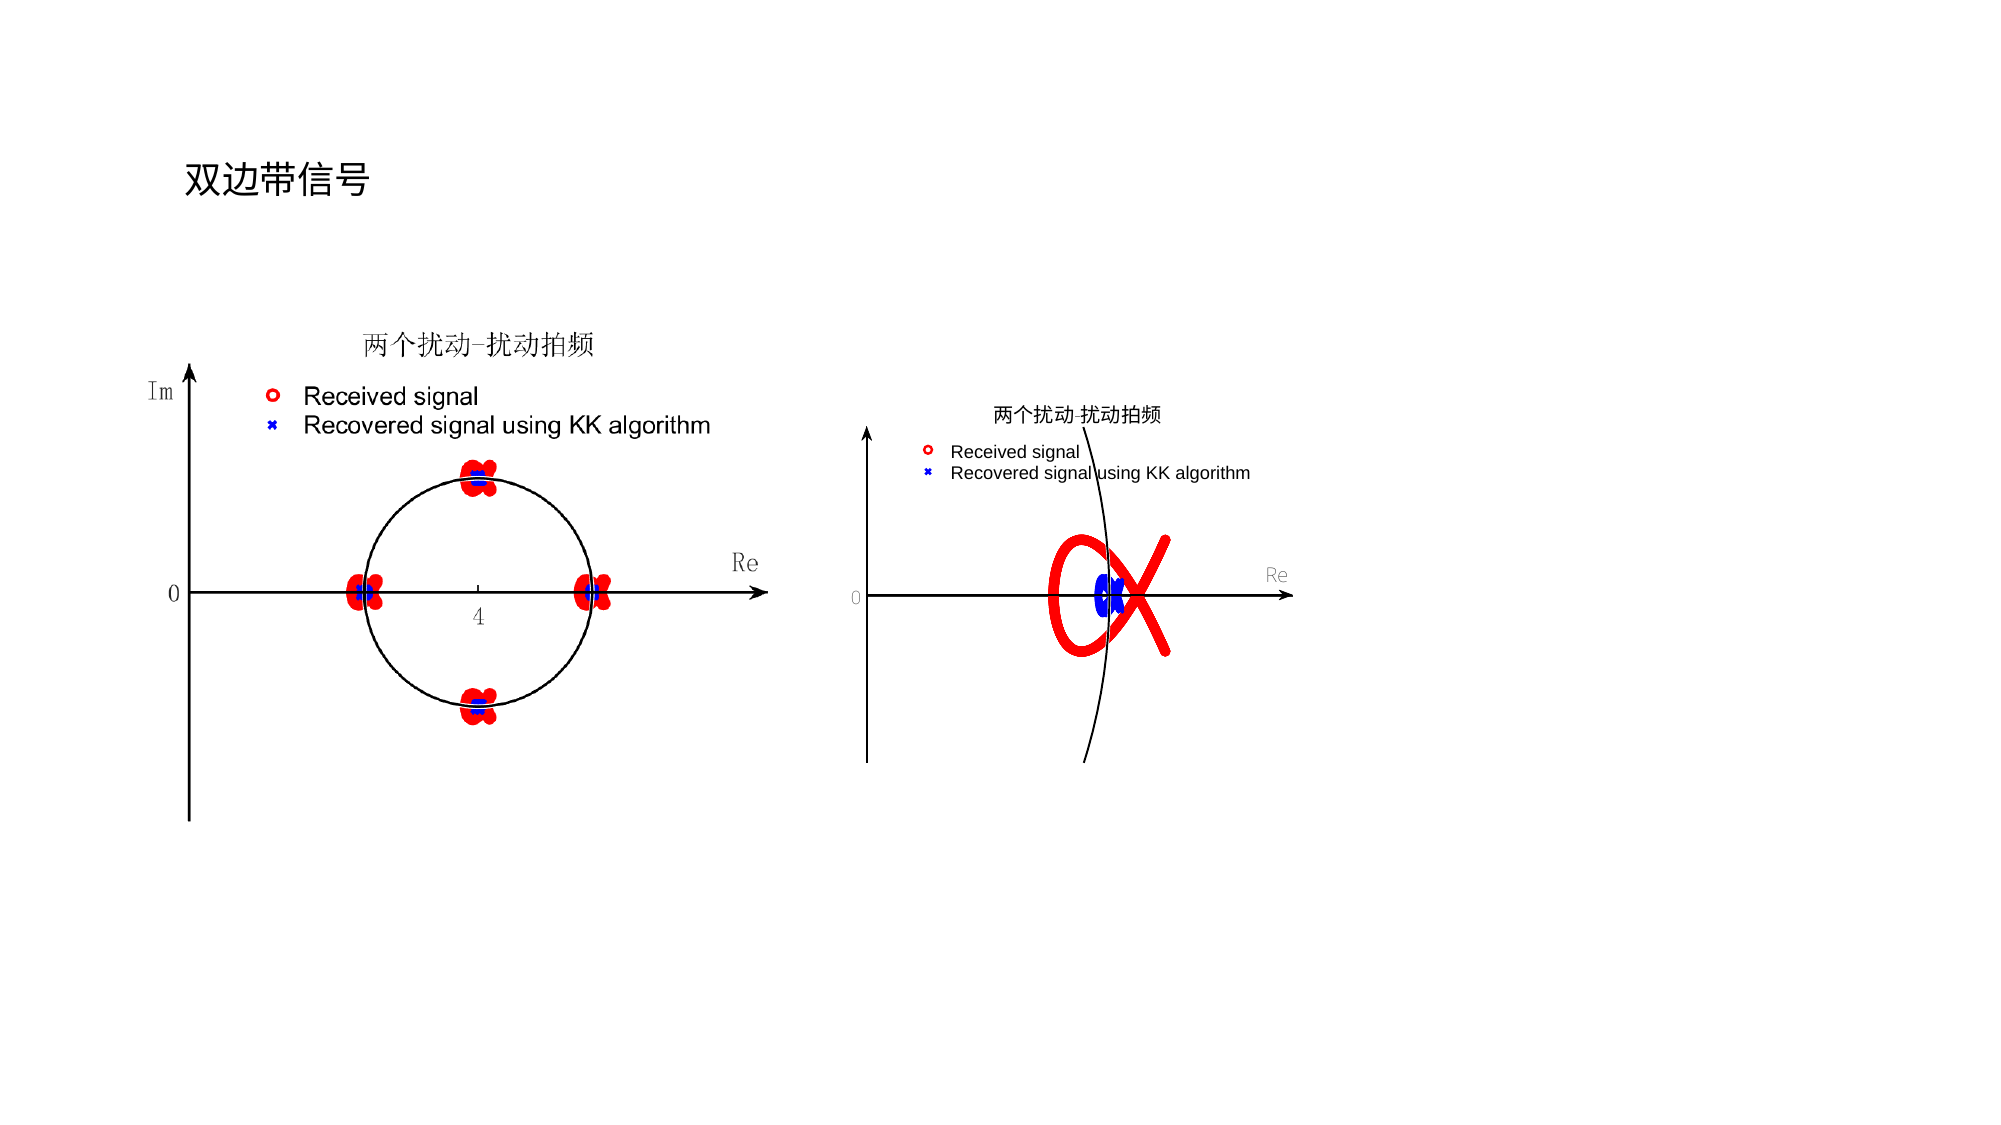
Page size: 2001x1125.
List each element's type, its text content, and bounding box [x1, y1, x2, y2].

text_box 双边带信号 [169, 148, 388, 209]
picture [92, 322, 1344, 882]
